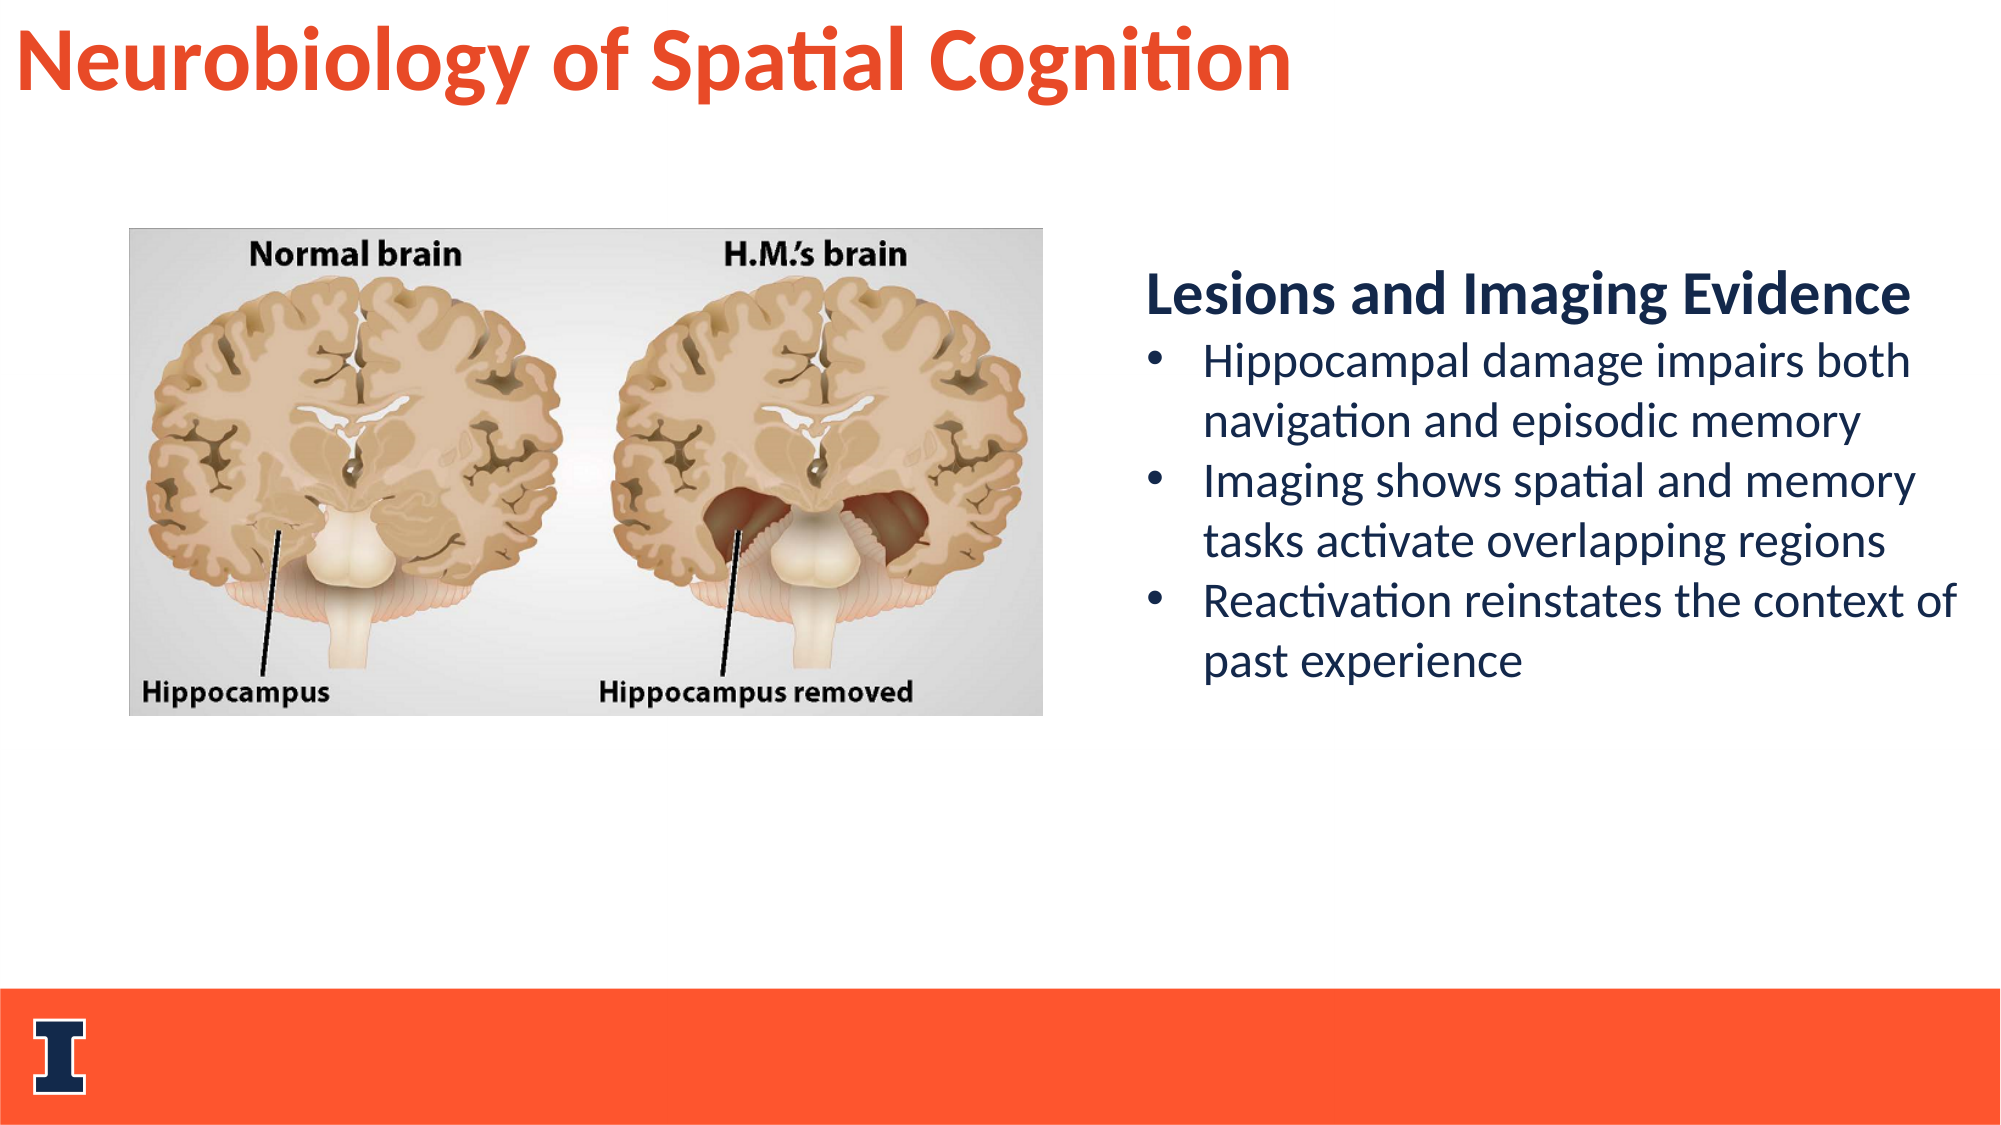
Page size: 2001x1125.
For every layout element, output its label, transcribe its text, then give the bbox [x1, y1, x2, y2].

text_box Neurobiology of Spatial Cognition [0, 0, 1884, 121]
picture [0, 0, 2001, 1125]
text_box Lesions and Imaging Evidence Hippocampal damage impairs both navigation and episodic memory Imaging shows spatial and memory tasks activate overlapping regions Reactivation reinstates the context of past experience [1131, 244, 1974, 695]
